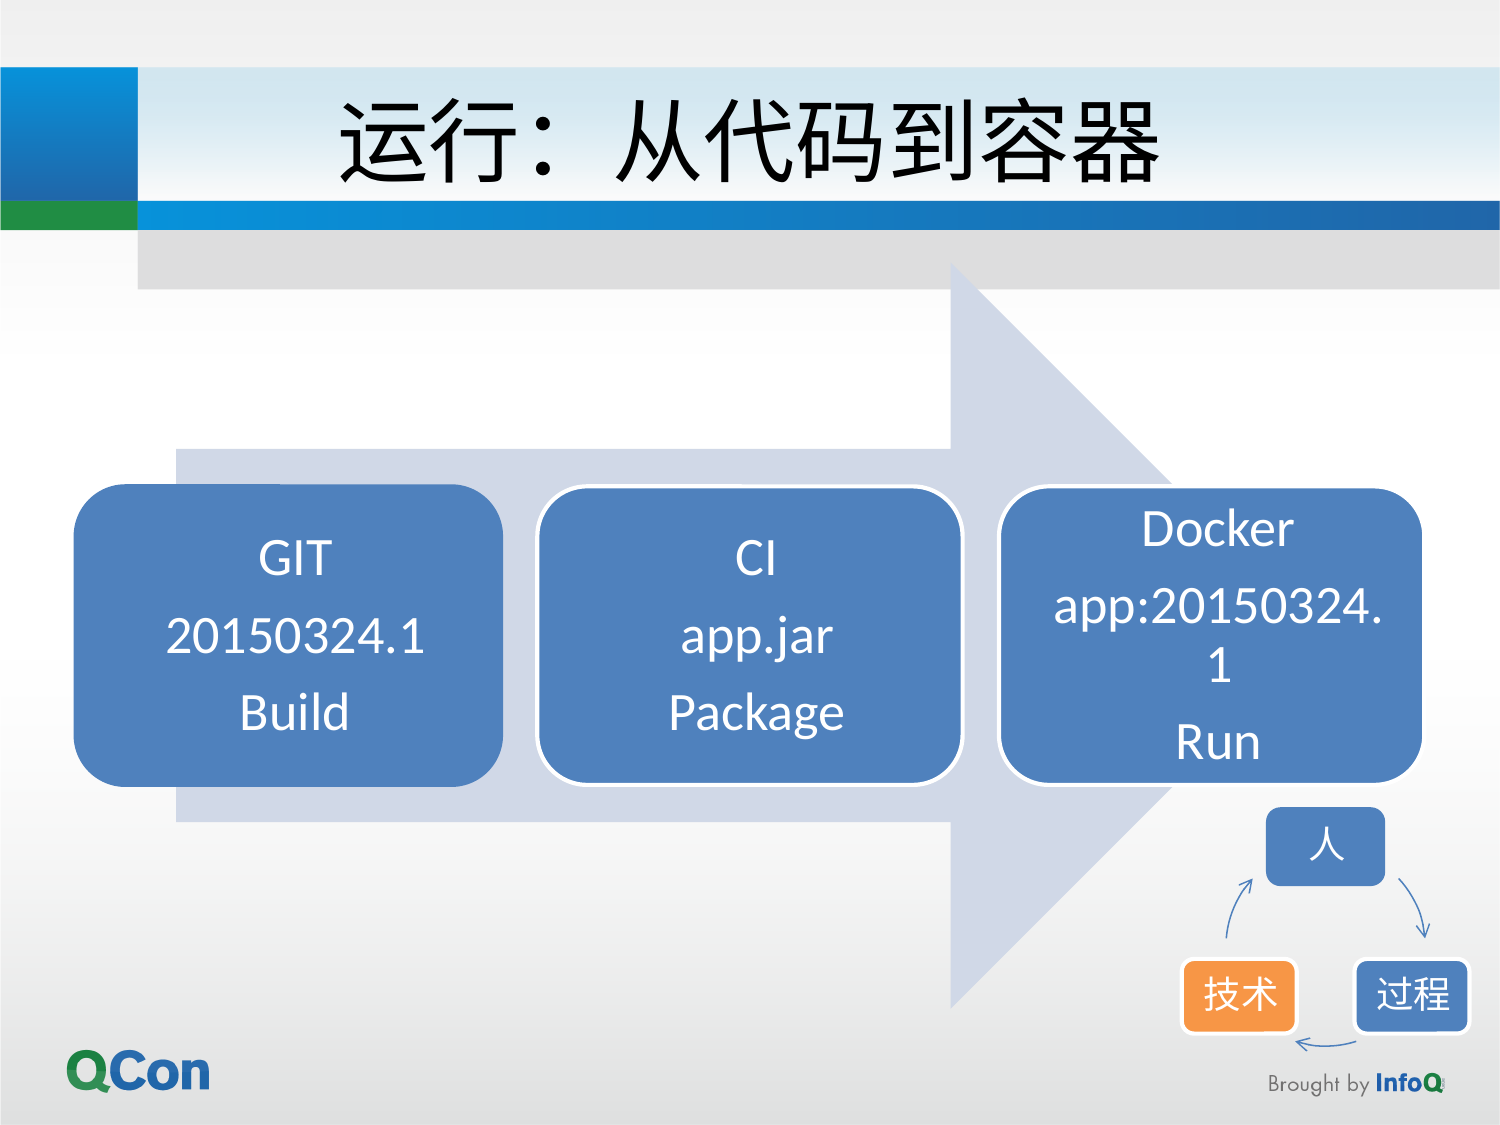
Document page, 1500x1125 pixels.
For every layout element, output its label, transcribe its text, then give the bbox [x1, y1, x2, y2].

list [74, 262, 1426, 1009]
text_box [1137, 809, 1500, 1061]
title 运行：从代码到容器 [75, 45, 1425, 233]
picture [0, 0, 1500, 1125]
